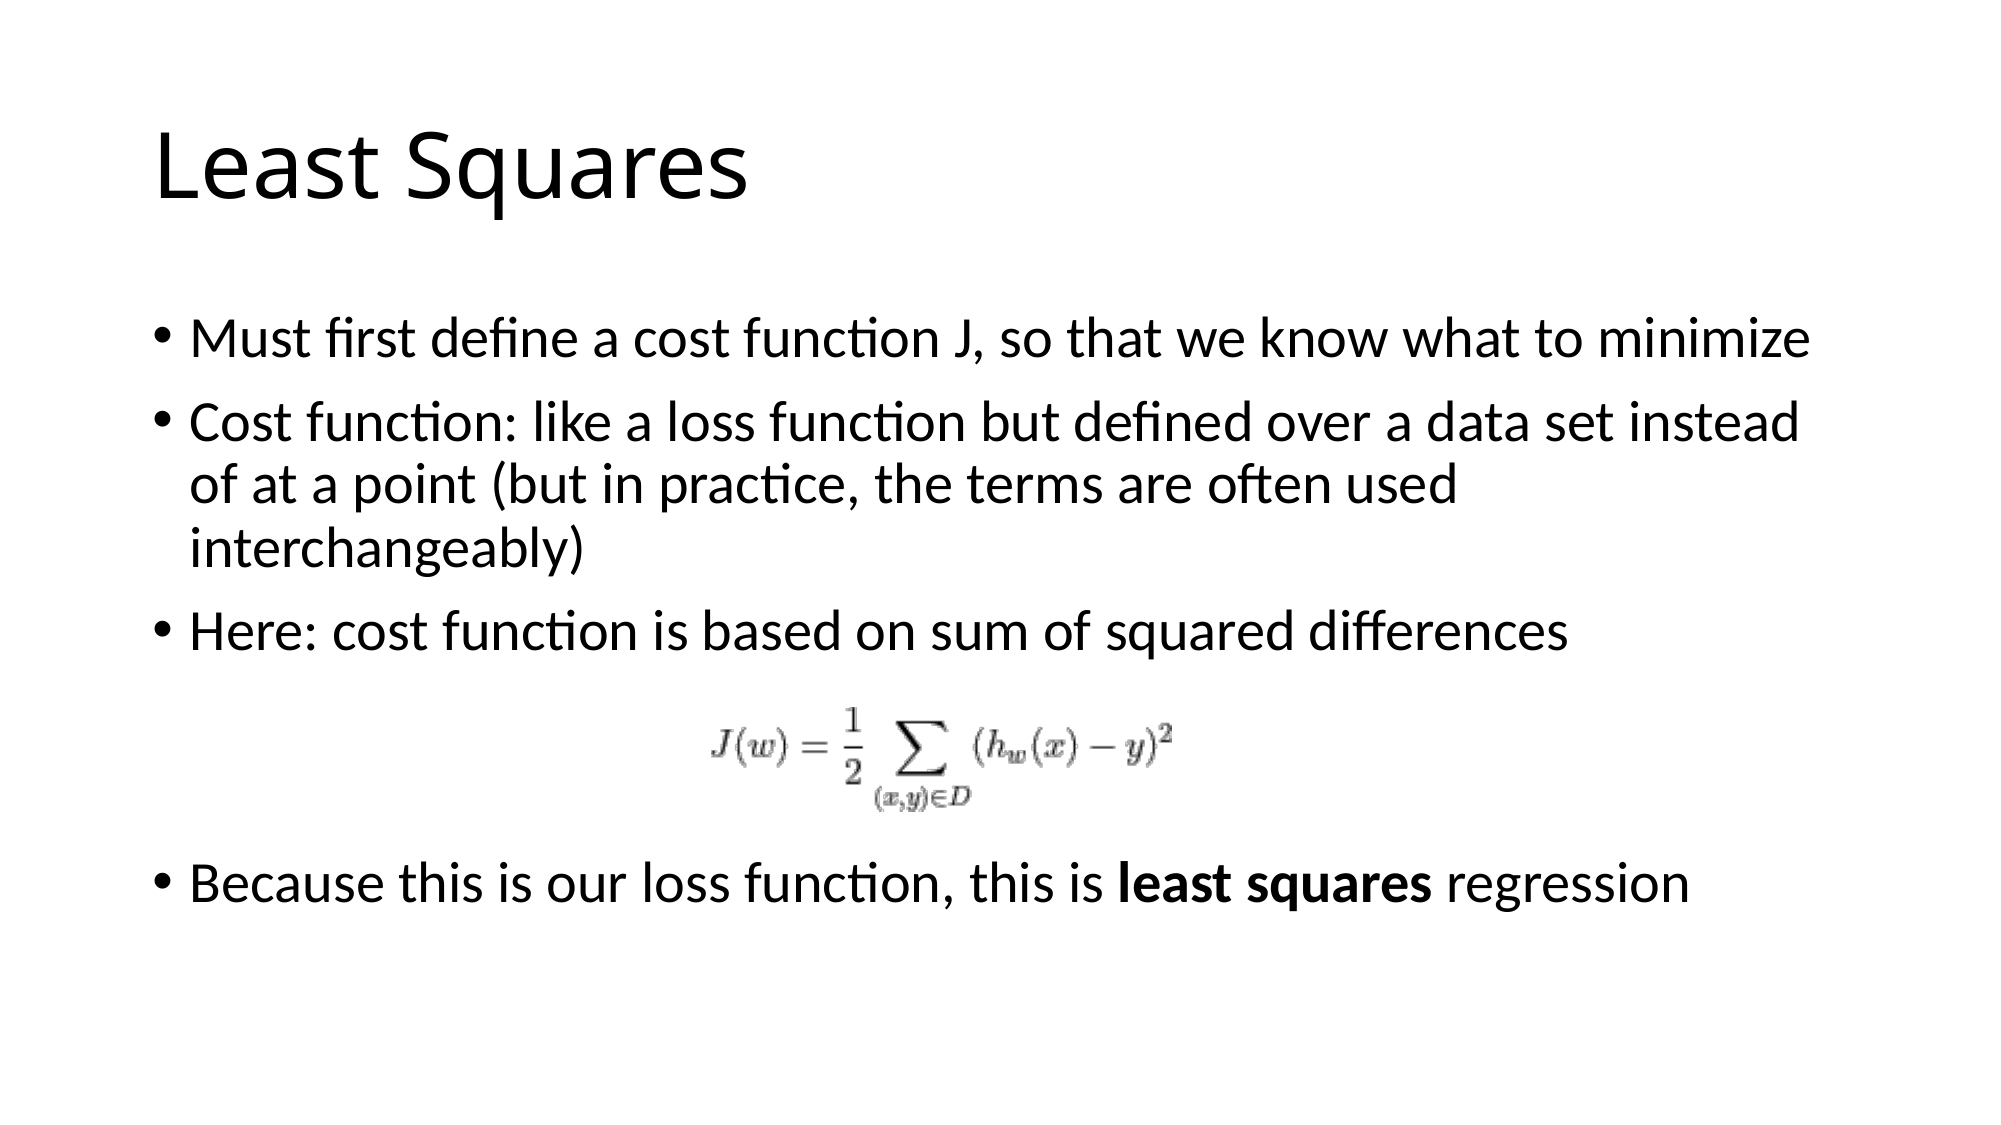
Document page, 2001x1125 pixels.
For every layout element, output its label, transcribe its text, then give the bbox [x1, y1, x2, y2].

picture [711, 707, 1172, 812]
list Must first define a cost function J, so that we know what to minimize Cost function: like a loss function but defined over a data set instead of at a point (but in practice, the terms are often used interchangeably) Here: cost function is based on sum of squared differences Because this is our loss function, this is least squares regression [137, 299, 1863, 1014]
title Least Squares [137, 59, 1863, 278]
